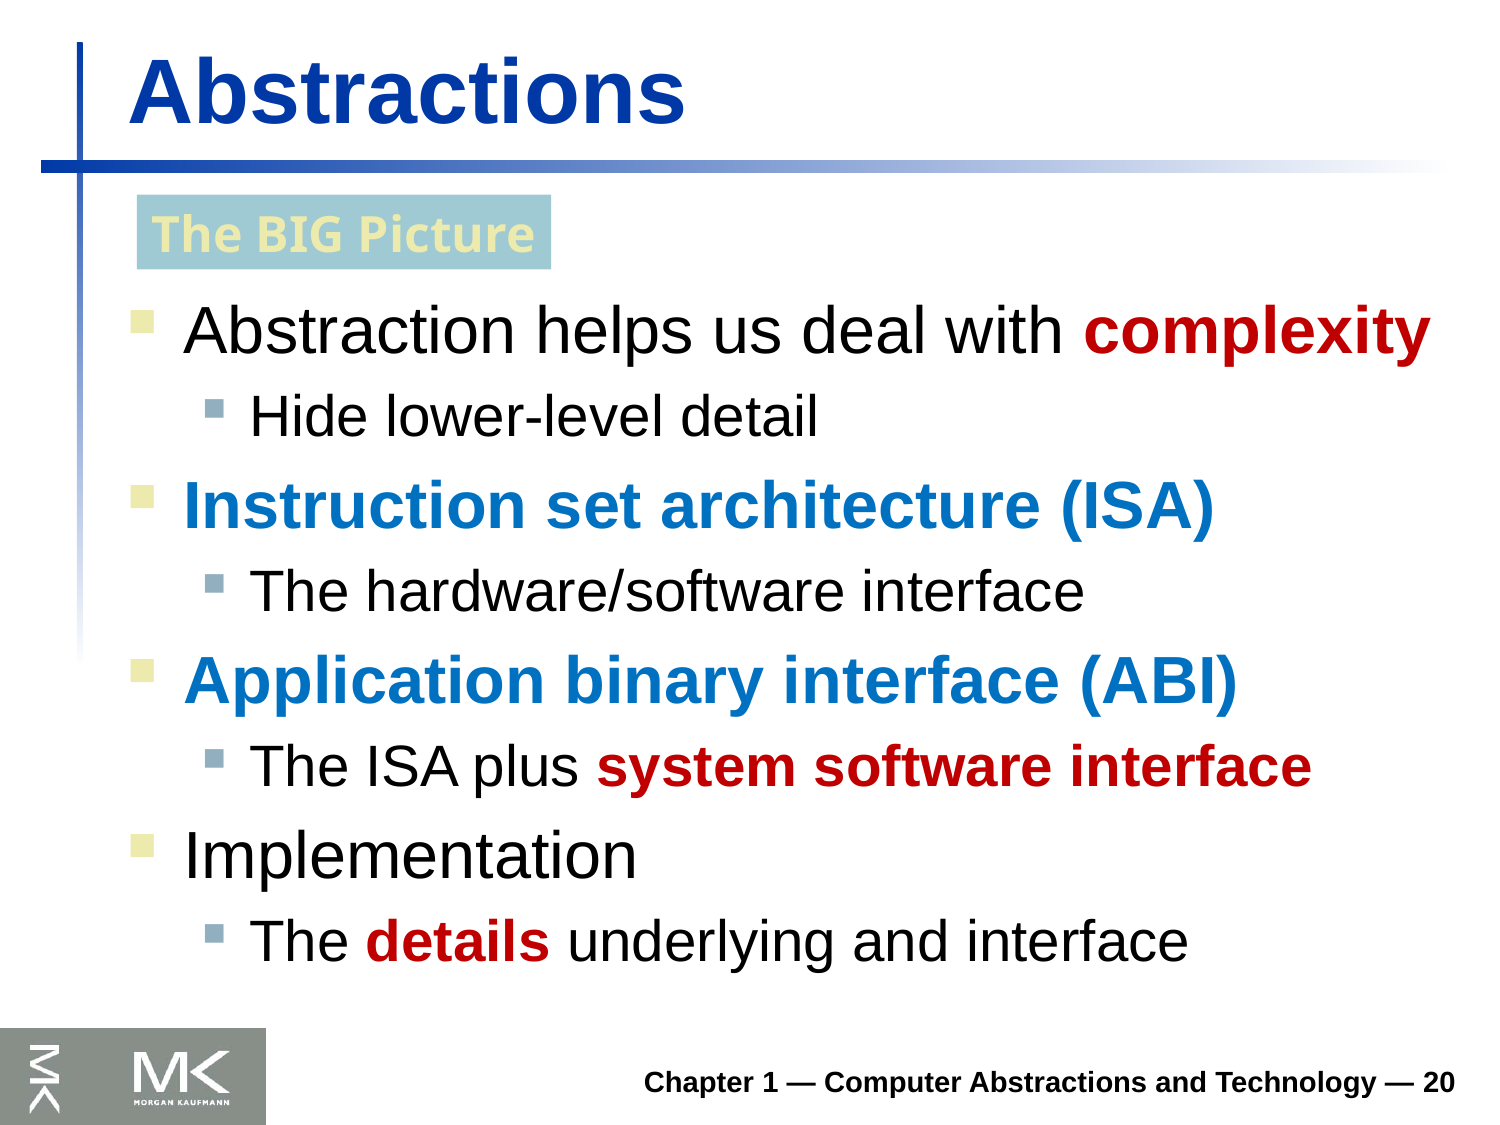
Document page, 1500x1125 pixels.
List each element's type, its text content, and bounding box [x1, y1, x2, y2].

footer Chapter 1 — Computer Abstractions and Technology — 20 [277, 1046, 1471, 1106]
title Abstractions [112, 23, 1468, 149]
list Abstraction helps us deal with complexity Hide lower-level detail Instruction set architecture (ISA) The hardware/software interface Application binary interface (ABI) The ISA plus system software interface Implementation The details underlying and interface [112, 278, 1469, 1024]
picture [0, 1028, 266, 1125]
text_box The BIG Picture [136, 194, 552, 270]
